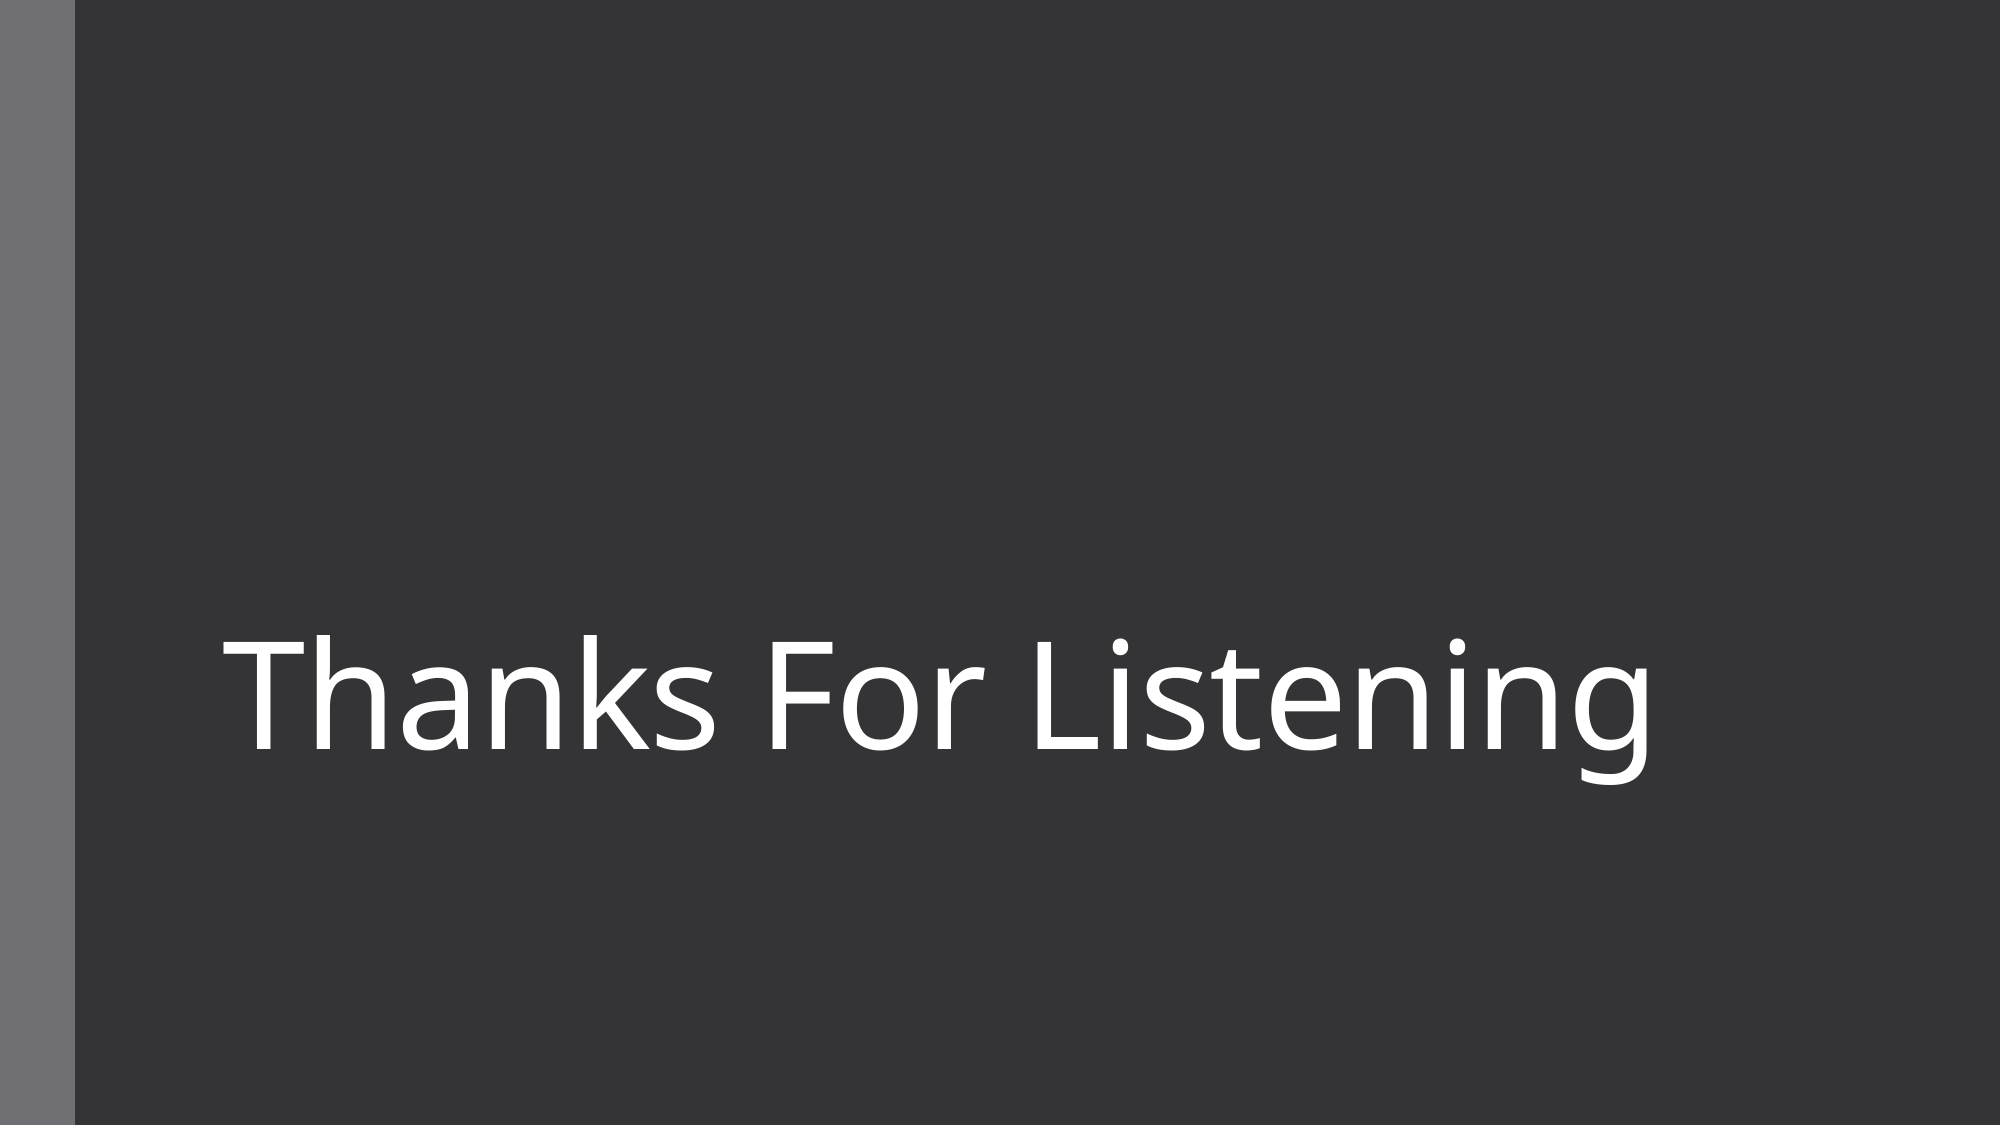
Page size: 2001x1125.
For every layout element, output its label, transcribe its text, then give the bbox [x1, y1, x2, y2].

title Thanks For Listening [206, 124, 1752, 788]
